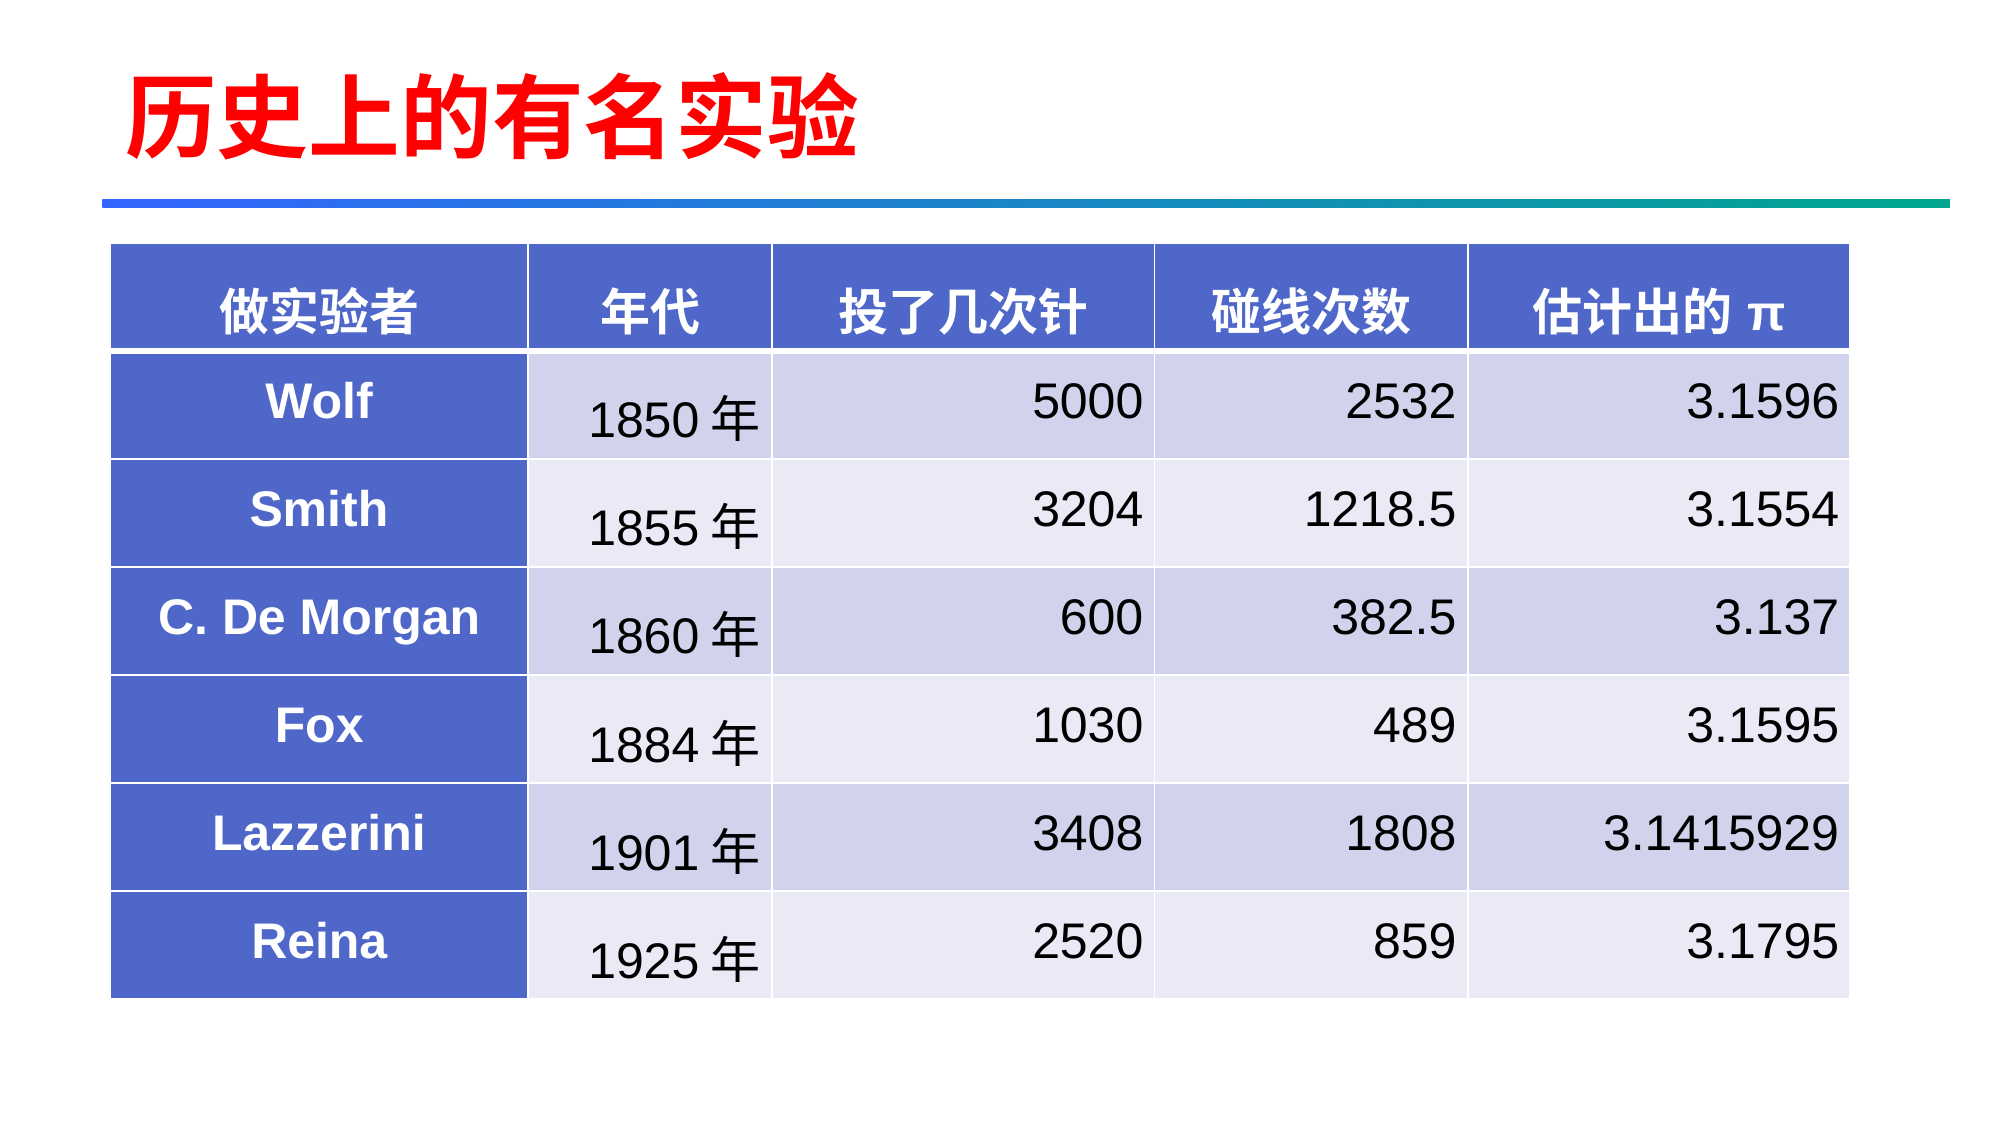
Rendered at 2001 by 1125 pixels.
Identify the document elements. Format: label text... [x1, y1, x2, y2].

table_cell 3.1595 [1469, 676, 1849, 782]
table_cell 1860年 [529, 568, 771, 674]
table_cell 3.1554 [1469, 460, 1849, 566]
table_header 碰线次数 [1155, 244, 1467, 348]
table_header 做实验者 [111, 244, 527, 348]
table_cell 3.1415929 [1469, 784, 1849, 890]
table_cell 1855年 [529, 460, 771, 566]
table_cell 1218.5 [1155, 460, 1467, 566]
table_cell Reina [111, 892, 527, 998]
table_header 估计出的π [1469, 244, 1849, 348]
table_cell 3.137 [1469, 568, 1849, 674]
table_cell 1808 [1155, 784, 1467, 890]
table_cell 1925年 [529, 892, 771, 998]
table_cell 1901年 [529, 784, 771, 890]
table_cell 2520 [773, 892, 1154, 998]
table_cell 3.1596 [1469, 354, 1849, 458]
table_cell 1884年 [529, 676, 771, 782]
table_cell C. De Morgan [111, 568, 527, 674]
table_cell 489 [1155, 676, 1467, 782]
table_cell 1850年 [529, 354, 771, 458]
table_cell Smith [111, 460, 527, 566]
table_cell 382.5 [1155, 568, 1467, 674]
table_cell 5000 [773, 354, 1154, 458]
table_cell 3408 [773, 784, 1154, 890]
table_header 投了几次针 [773, 244, 1154, 348]
table_cell 859 [1155, 892, 1467, 998]
table_cell 3204 [773, 460, 1154, 566]
table_cell 2532 [1155, 354, 1467, 458]
title 历史上的有名实验 [110, 26, 2000, 204]
table_cell 3.1795 [1469, 892, 1849, 998]
table_header 年代 [529, 244, 771, 348]
table_cell Fox [111, 676, 527, 782]
table_cell Wolf [111, 354, 527, 458]
table_cell 600 [773, 568, 1154, 674]
table_cell 1030 [773, 676, 1154, 782]
table_cell Lazzerini [111, 784, 527, 890]
